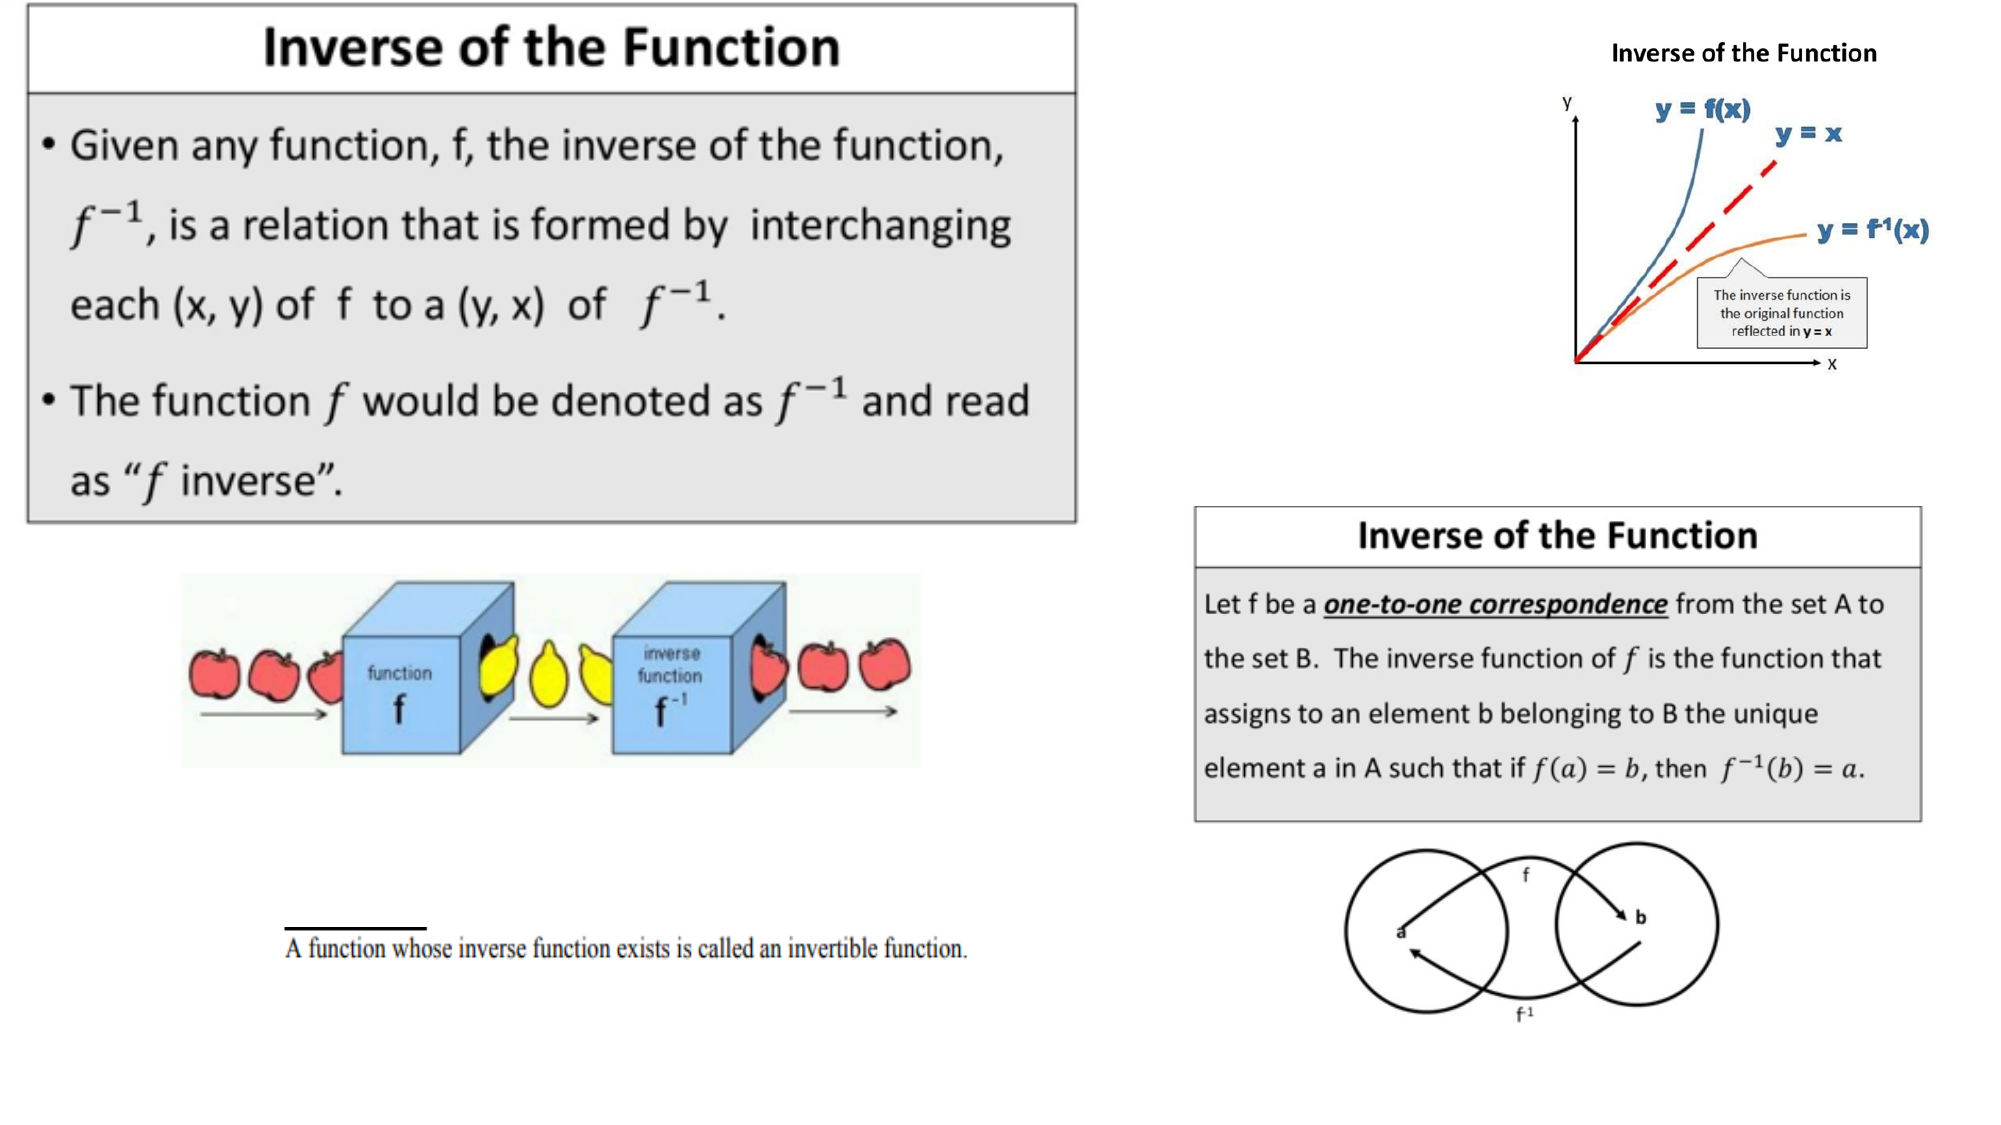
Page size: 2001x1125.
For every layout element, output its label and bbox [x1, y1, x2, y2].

picture [1520, 32, 1967, 384]
picture [0, 0, 1094, 768]
picture [1183, 506, 1951, 1029]
picture [277, 927, 1009, 985]
